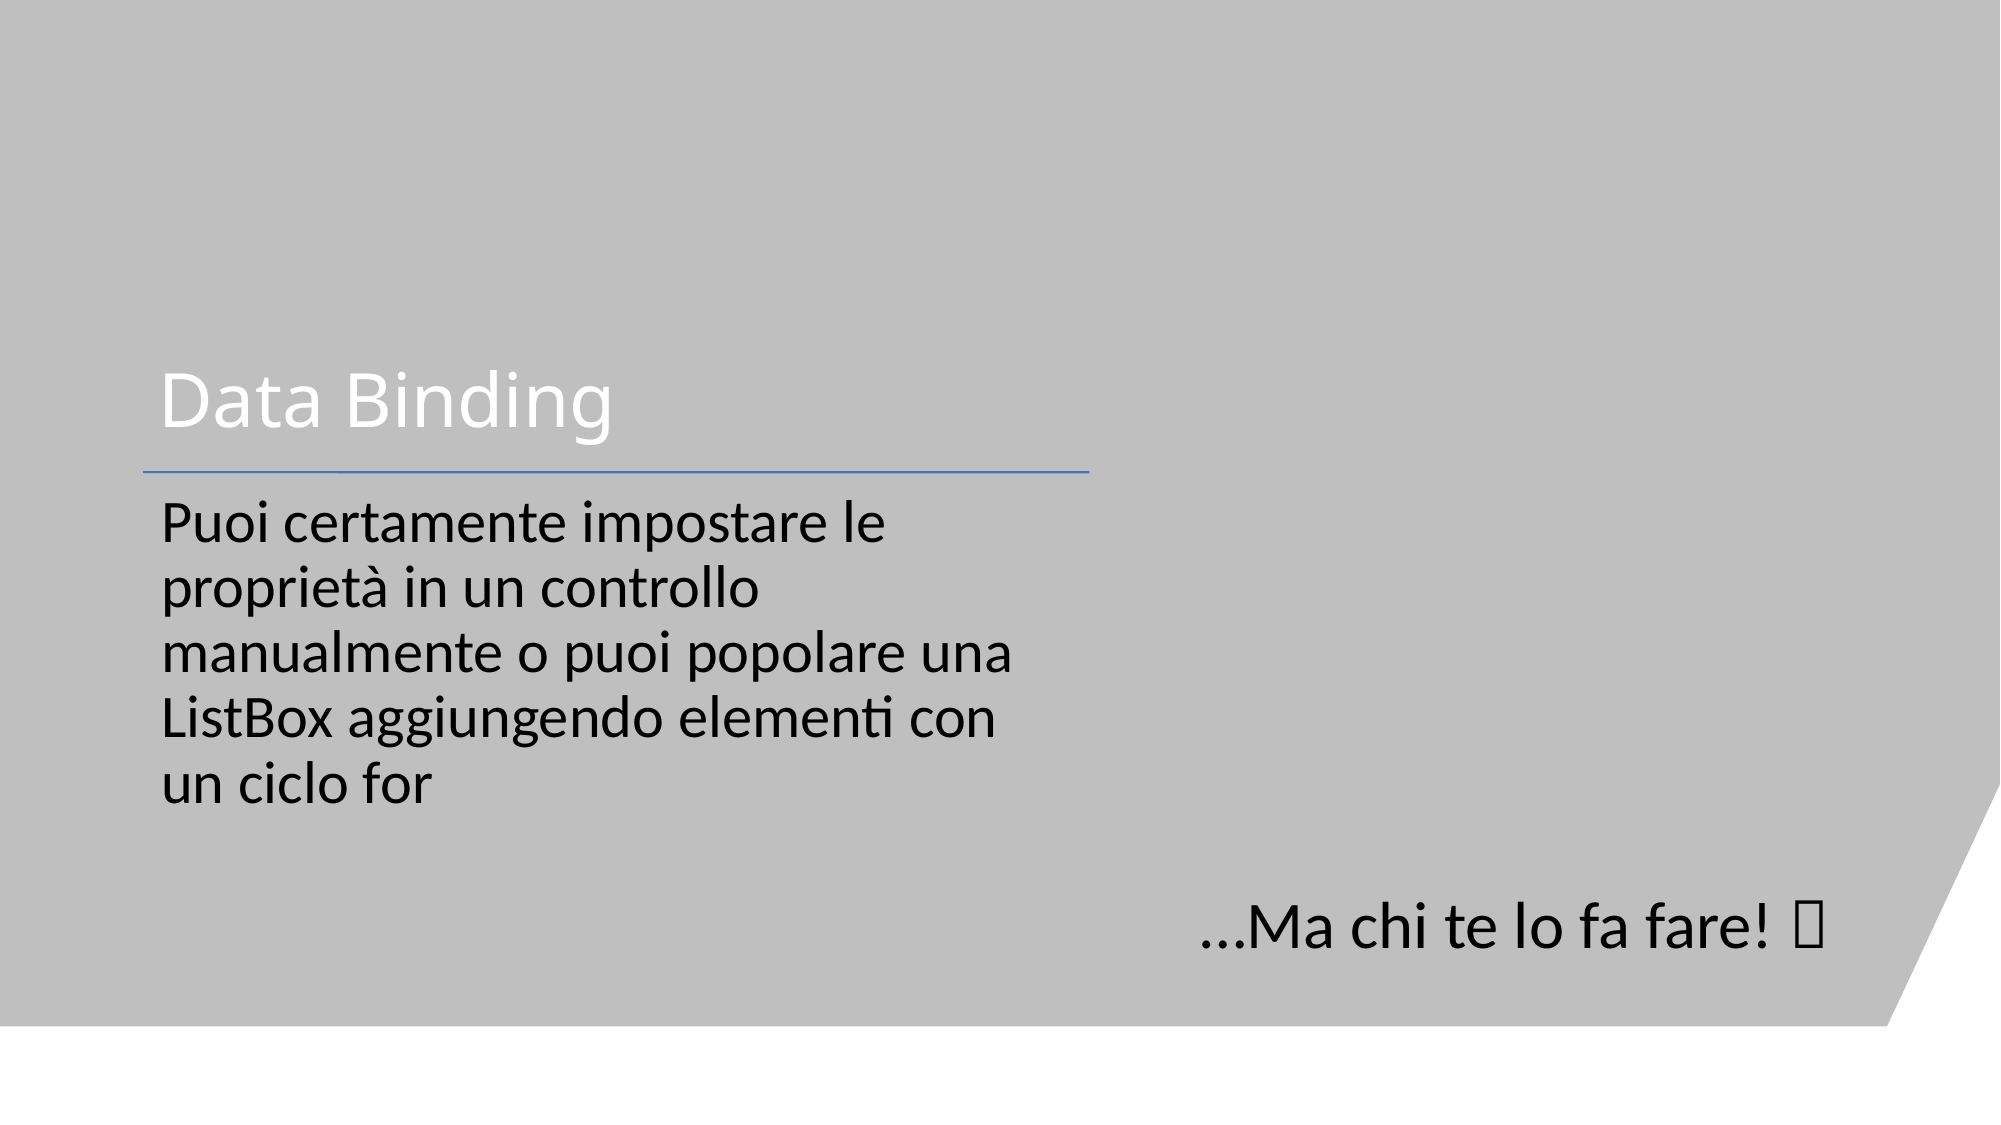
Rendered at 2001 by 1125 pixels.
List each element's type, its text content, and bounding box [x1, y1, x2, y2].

title Data Binding [143, 334, 1090, 471]
text_box [0, 0, 2000, 1028]
text_box …Ma chi te lo fa fare!  [220, 874, 1844, 970]
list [143, 472, 1090, 844]
